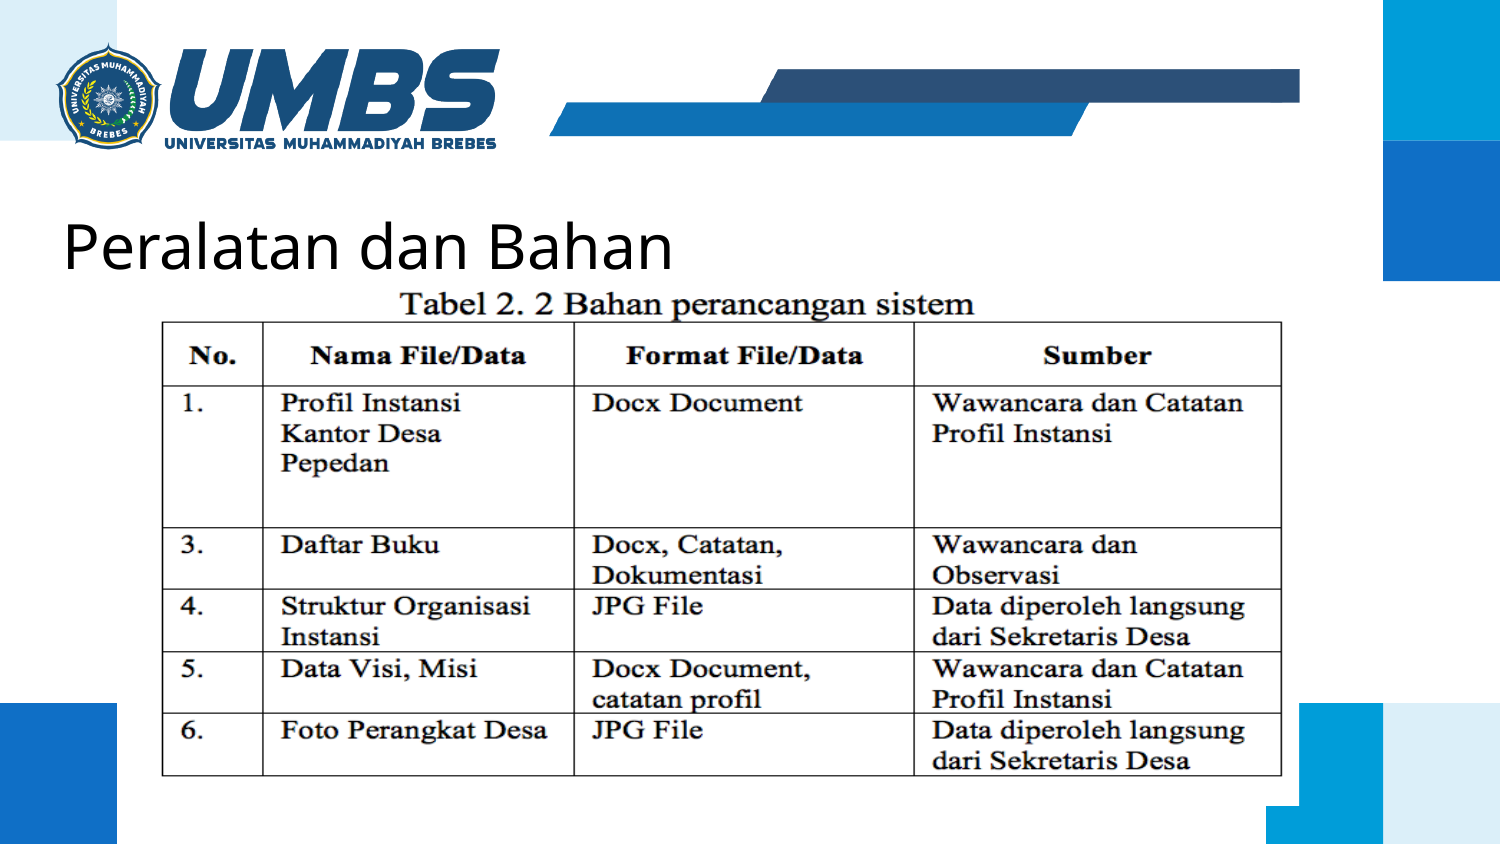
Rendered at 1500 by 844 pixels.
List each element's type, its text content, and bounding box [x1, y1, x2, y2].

title Peralatan dan Bahan [47, 191, 1312, 286]
picture [135, 270, 1300, 806]
picture [47, 31, 1300, 164]
